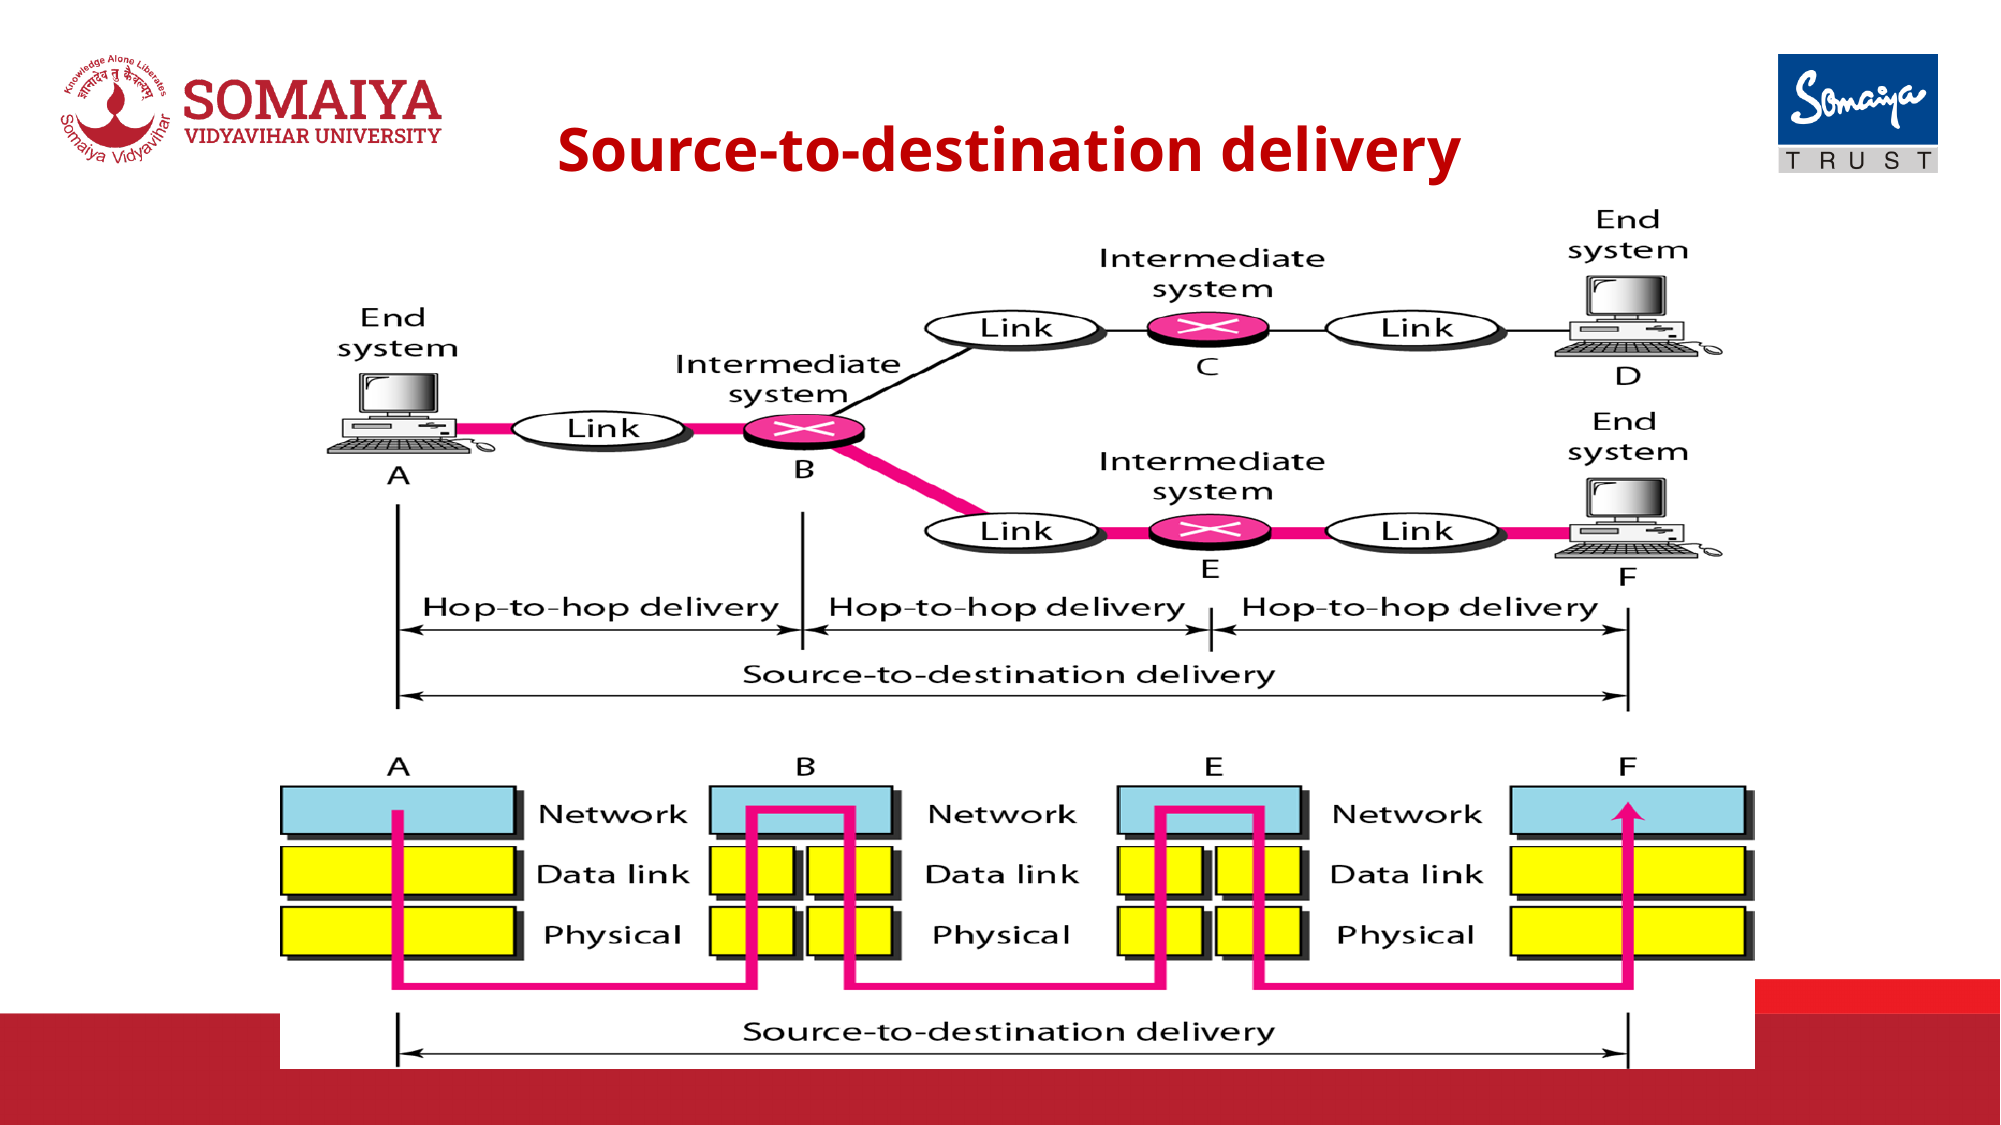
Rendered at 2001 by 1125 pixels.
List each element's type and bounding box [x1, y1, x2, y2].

picture [280, 206, 1755, 1069]
text_box [0, 34, 2000, 1125]
